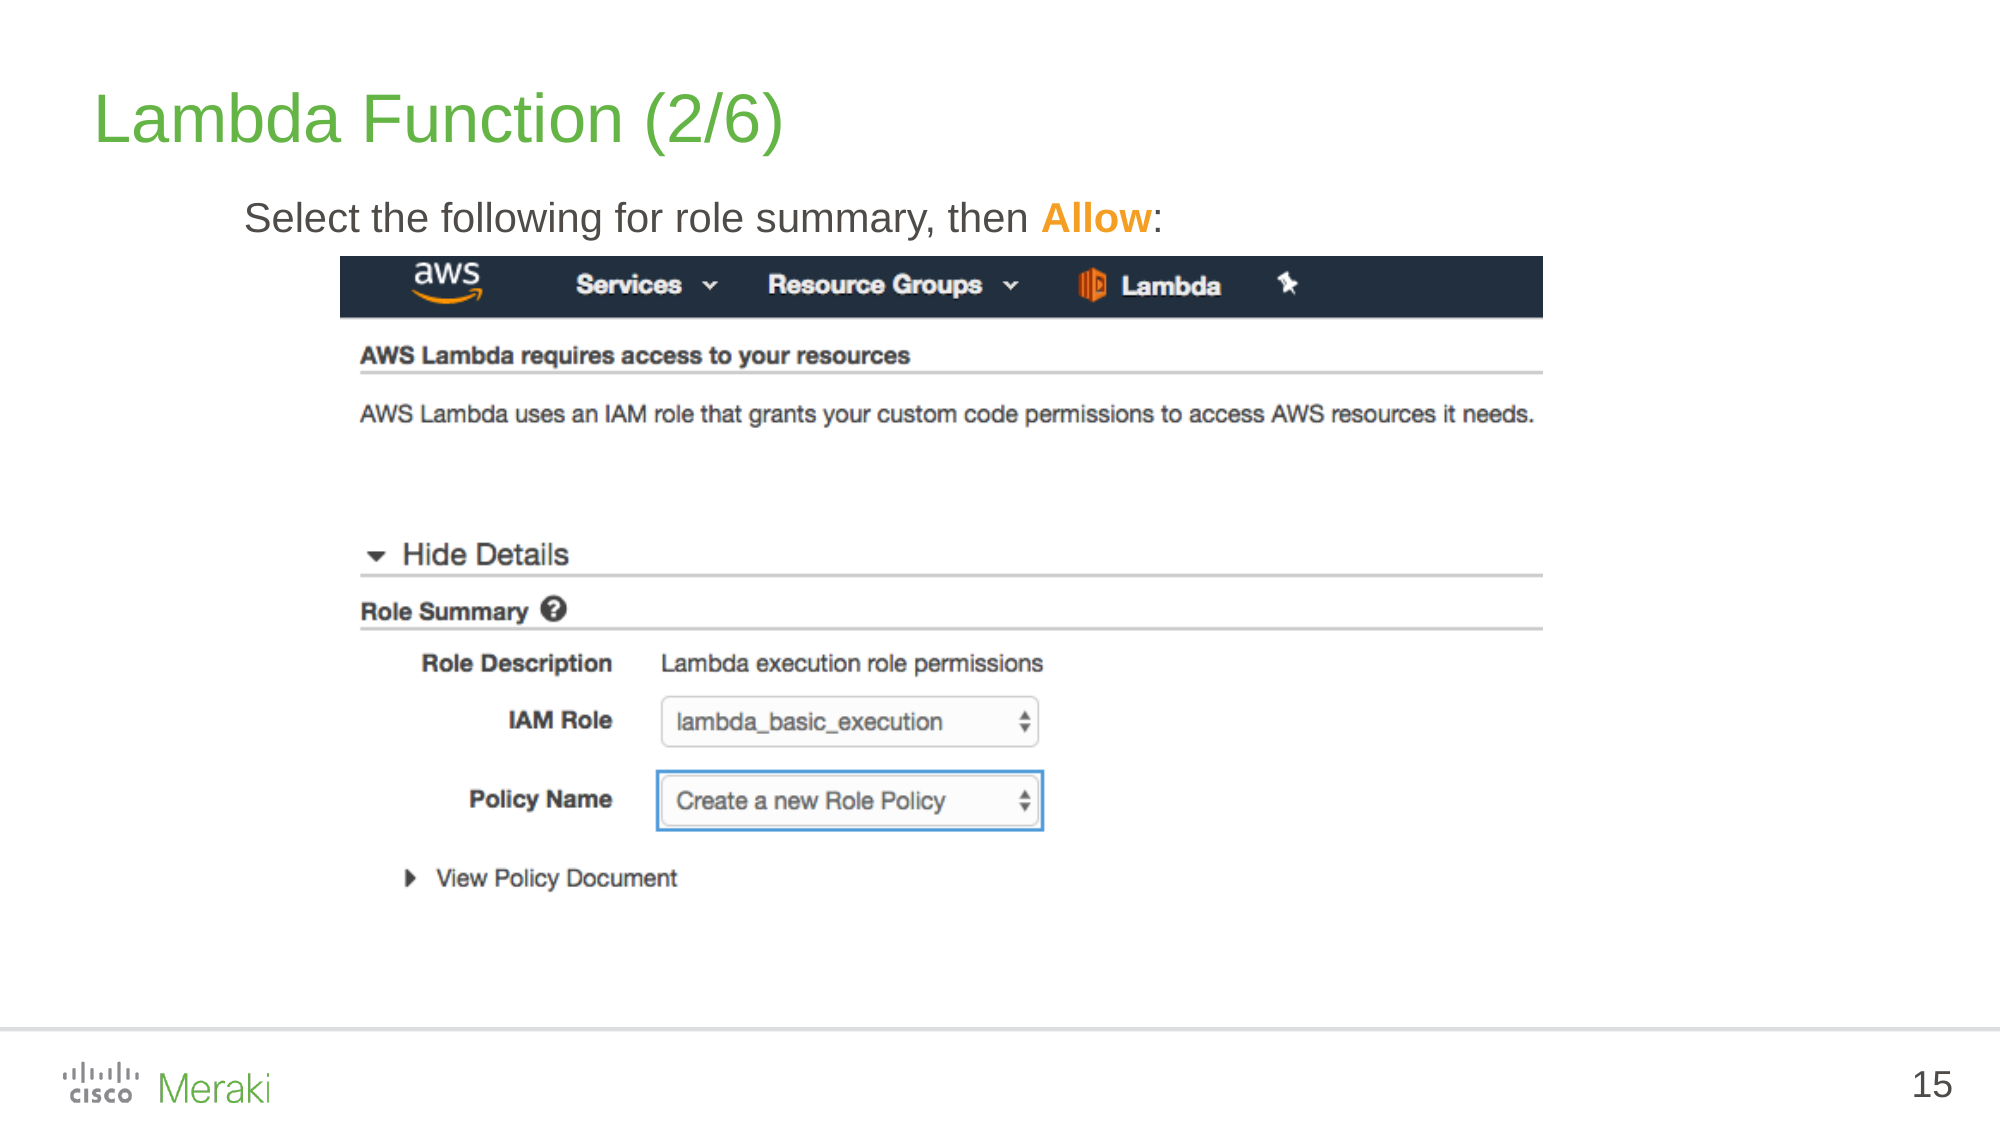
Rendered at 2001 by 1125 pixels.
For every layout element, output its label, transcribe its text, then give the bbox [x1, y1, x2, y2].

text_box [340, 256, 1543, 930]
list Select the following for role summary, then Allow: [79, 189, 1804, 997]
picture [63, 1061, 269, 1103]
slide_number 15 [1896, 1052, 1975, 1105]
title Lambda Function (2/6) [78, 76, 1804, 157]
